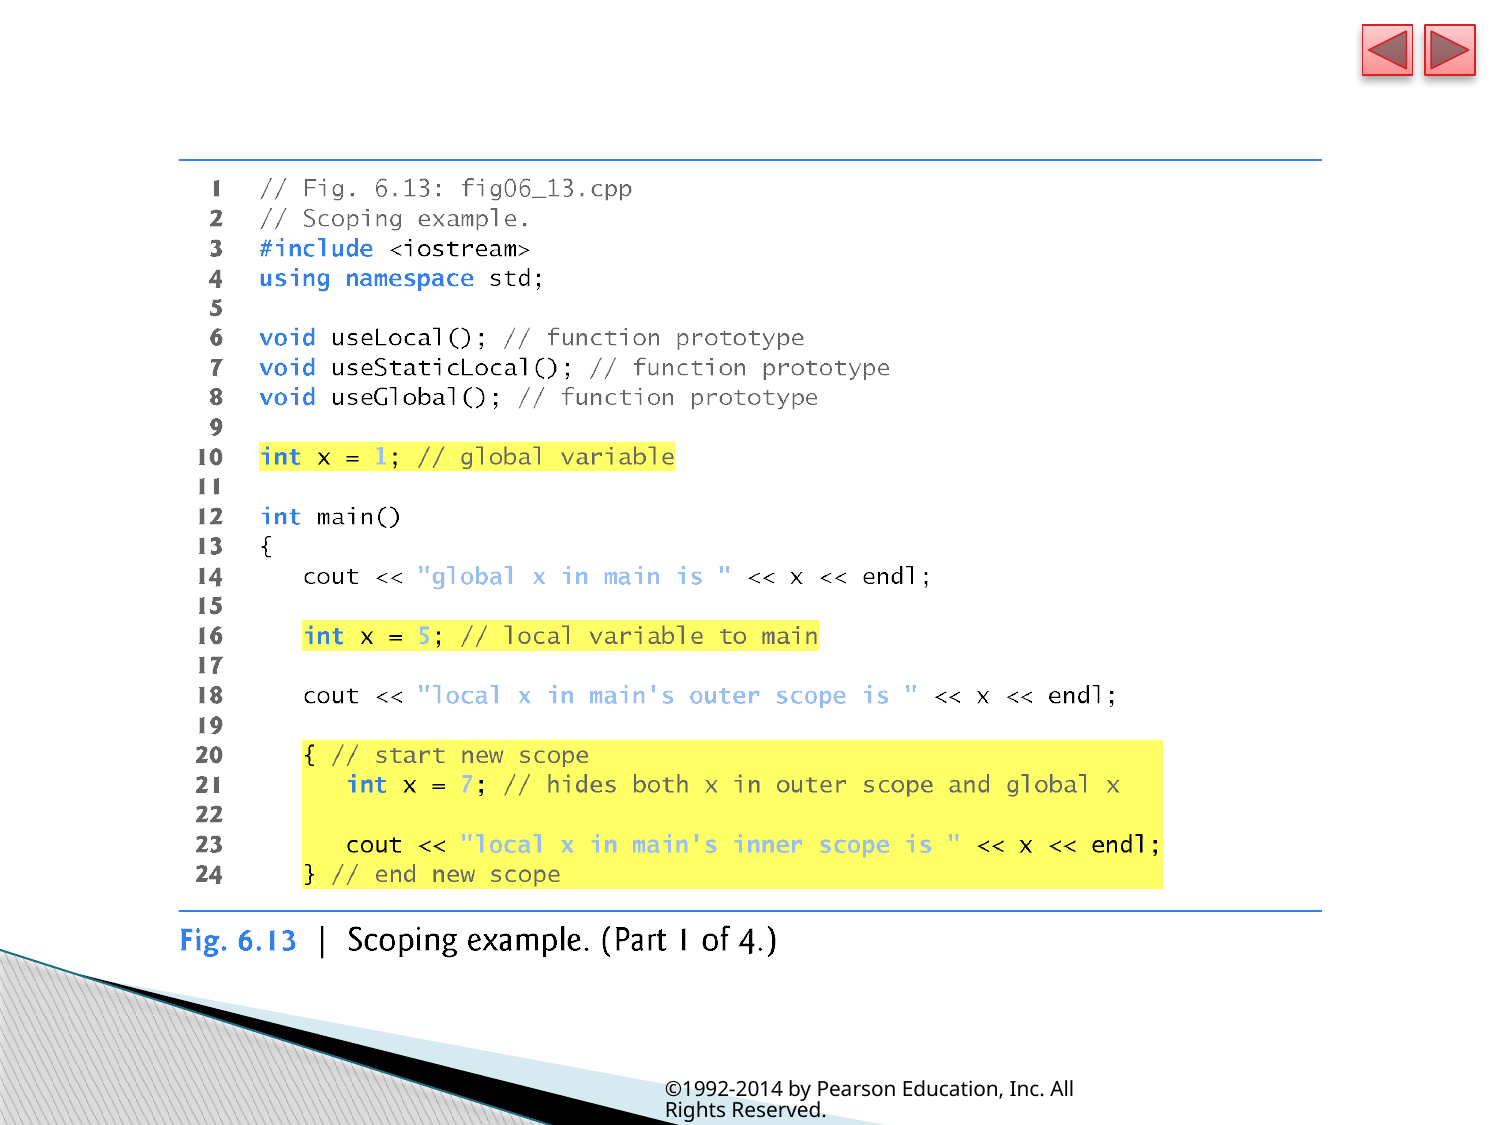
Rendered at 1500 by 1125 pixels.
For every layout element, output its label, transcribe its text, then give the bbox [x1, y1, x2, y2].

footer ©1992-2014 by Pearson Education, Inc. All Rights Reserved. [650, 1051, 1105, 1112]
picture [0, 106, 1500, 1018]
